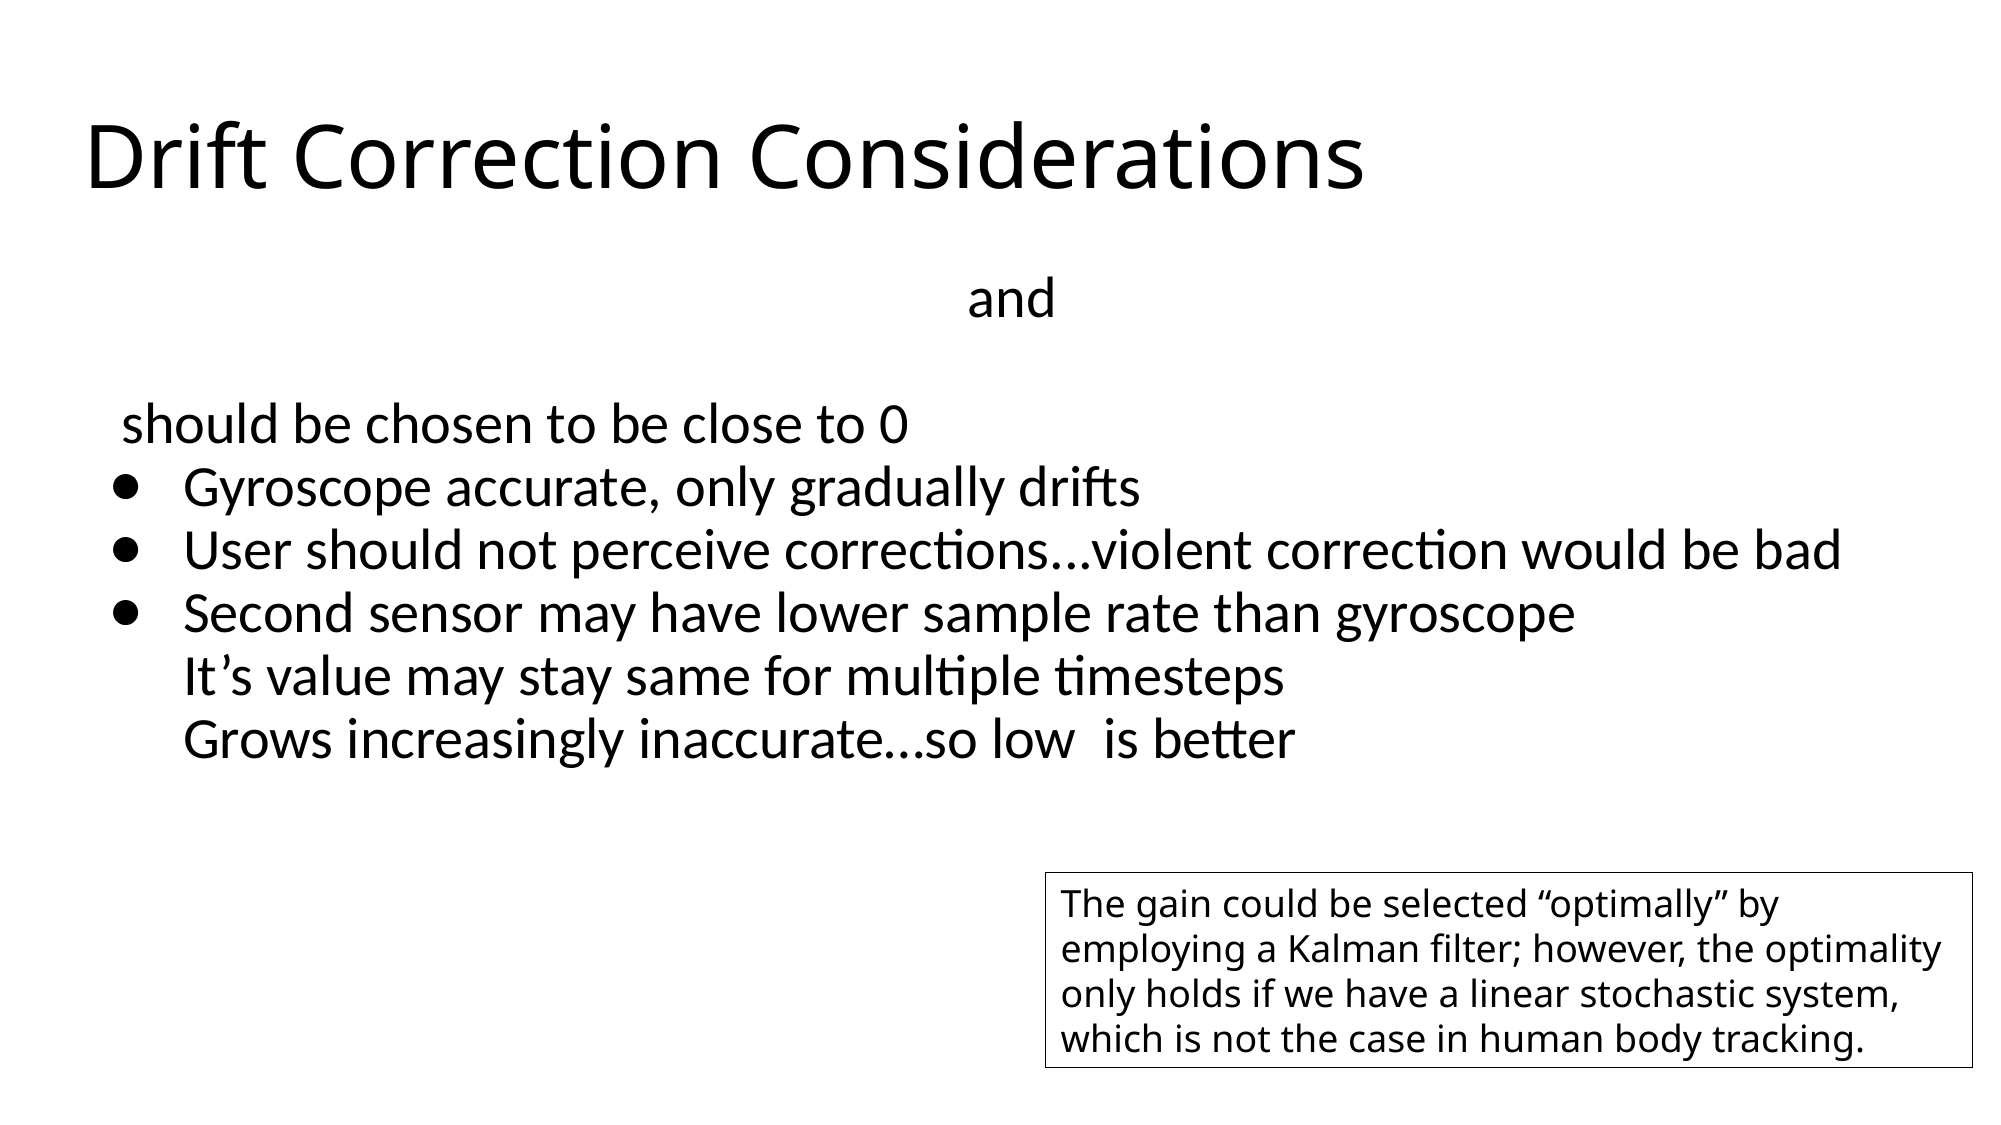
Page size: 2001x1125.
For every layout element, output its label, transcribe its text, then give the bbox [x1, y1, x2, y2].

text_box The gain could be selected “optimally” by employing a Kalman filter; however, the optimality only holds if we have a linear stochastic system, which is not the case in human body tracking. [1045, 872, 1973, 1068]
title Drift Correction Considerations [68, 97, 1932, 223]
